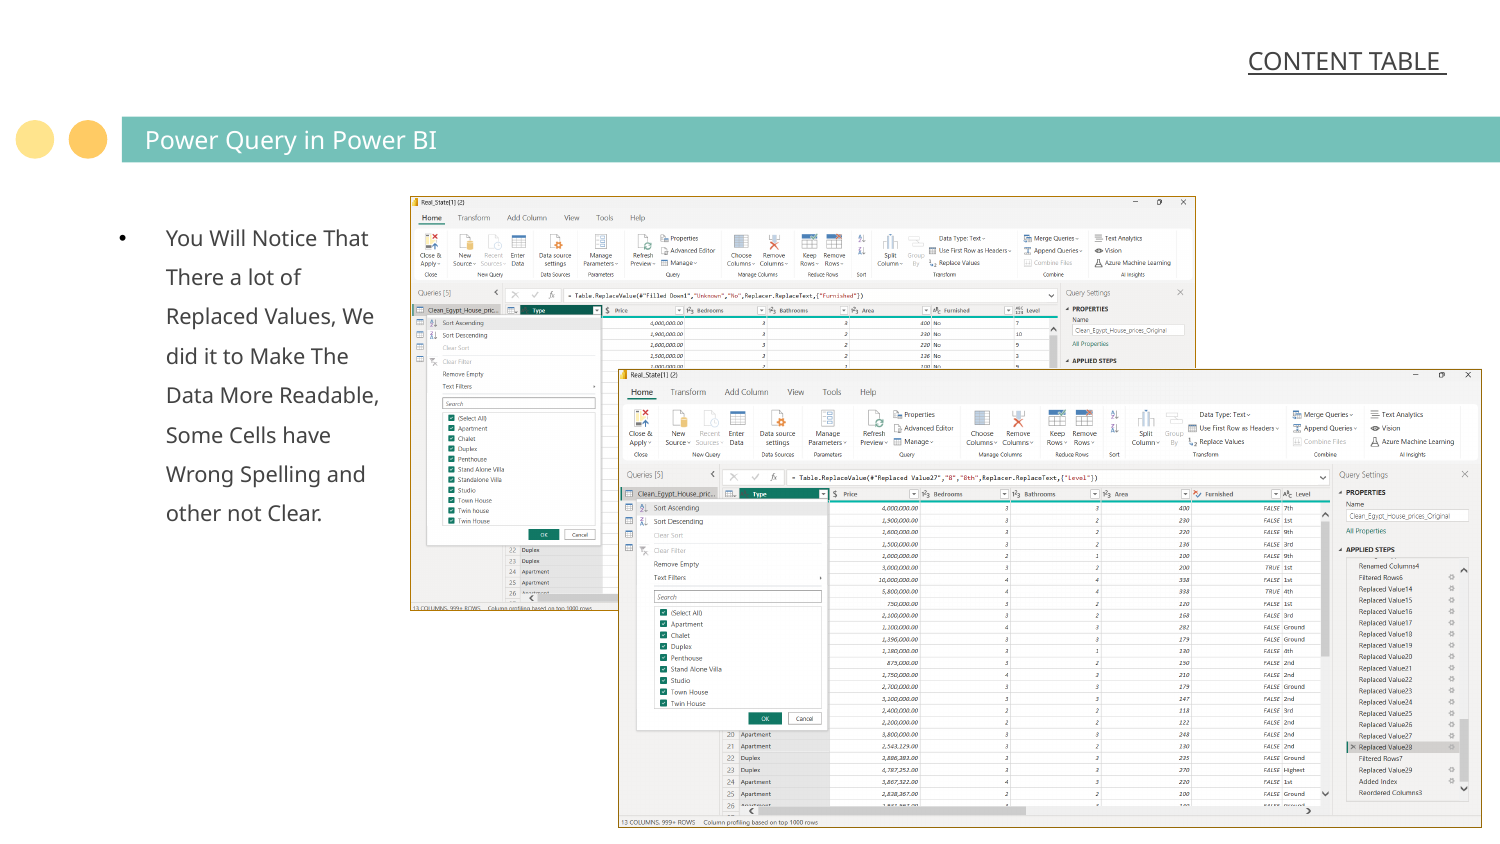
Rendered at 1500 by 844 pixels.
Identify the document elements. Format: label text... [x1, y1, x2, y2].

picture [410, 196, 1482, 828]
title Power Query in Power BI [129, 118, 954, 170]
text_box CONTENT TABLE [1157, 0, 1500, 95]
text_box You Will Notice That There a lot of Replaced Values, We did it to Make The Data More Readable, Some Cells have Wrong Spelling and other not Clear. [104, 196, 402, 783]
